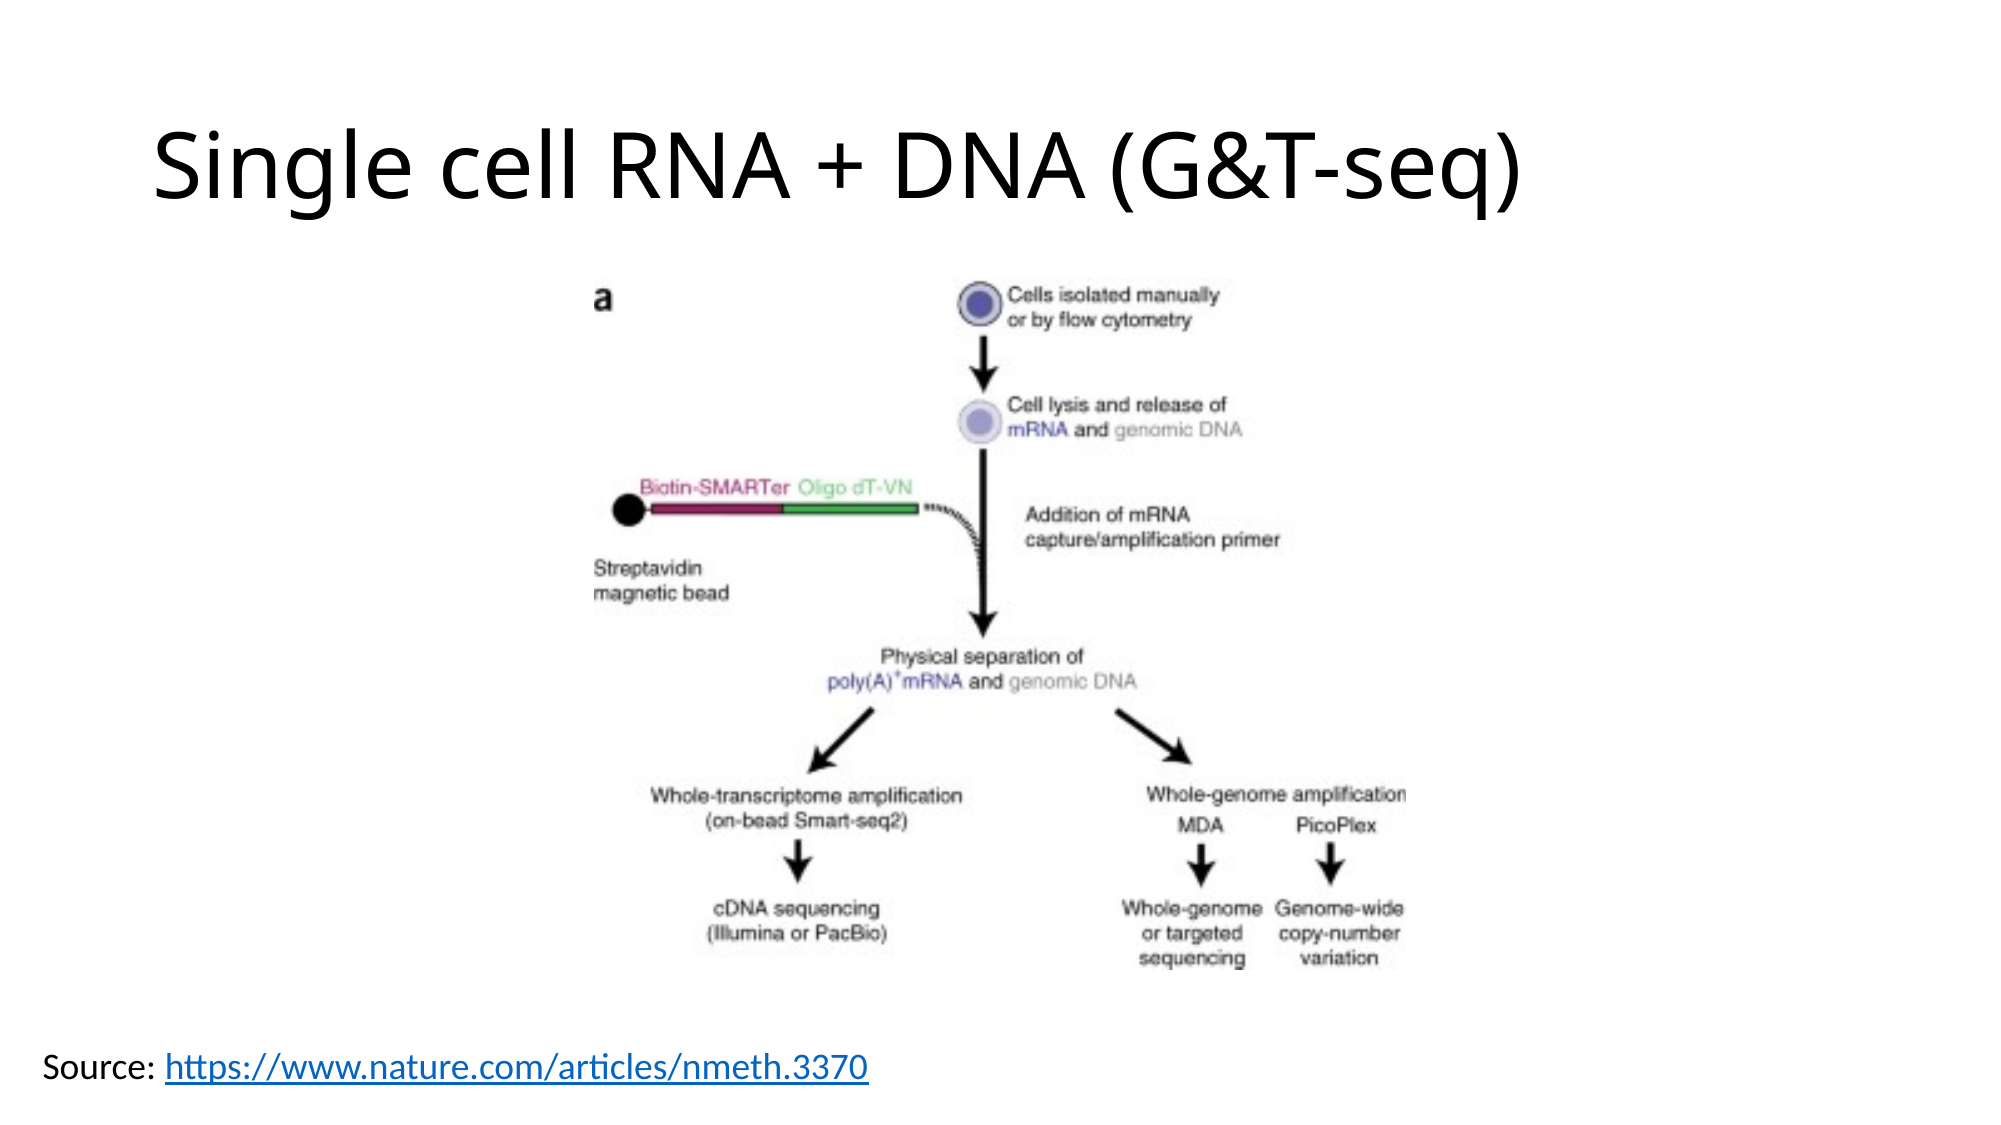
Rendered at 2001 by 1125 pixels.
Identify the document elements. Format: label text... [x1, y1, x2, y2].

title Single cell RNA + DNA (G&T-seq) [137, 59, 1863, 278]
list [594, 277, 1406, 971]
text_box Source: https://www.nature.com/articles/nmeth.3370 [27, 1034, 892, 1095]
